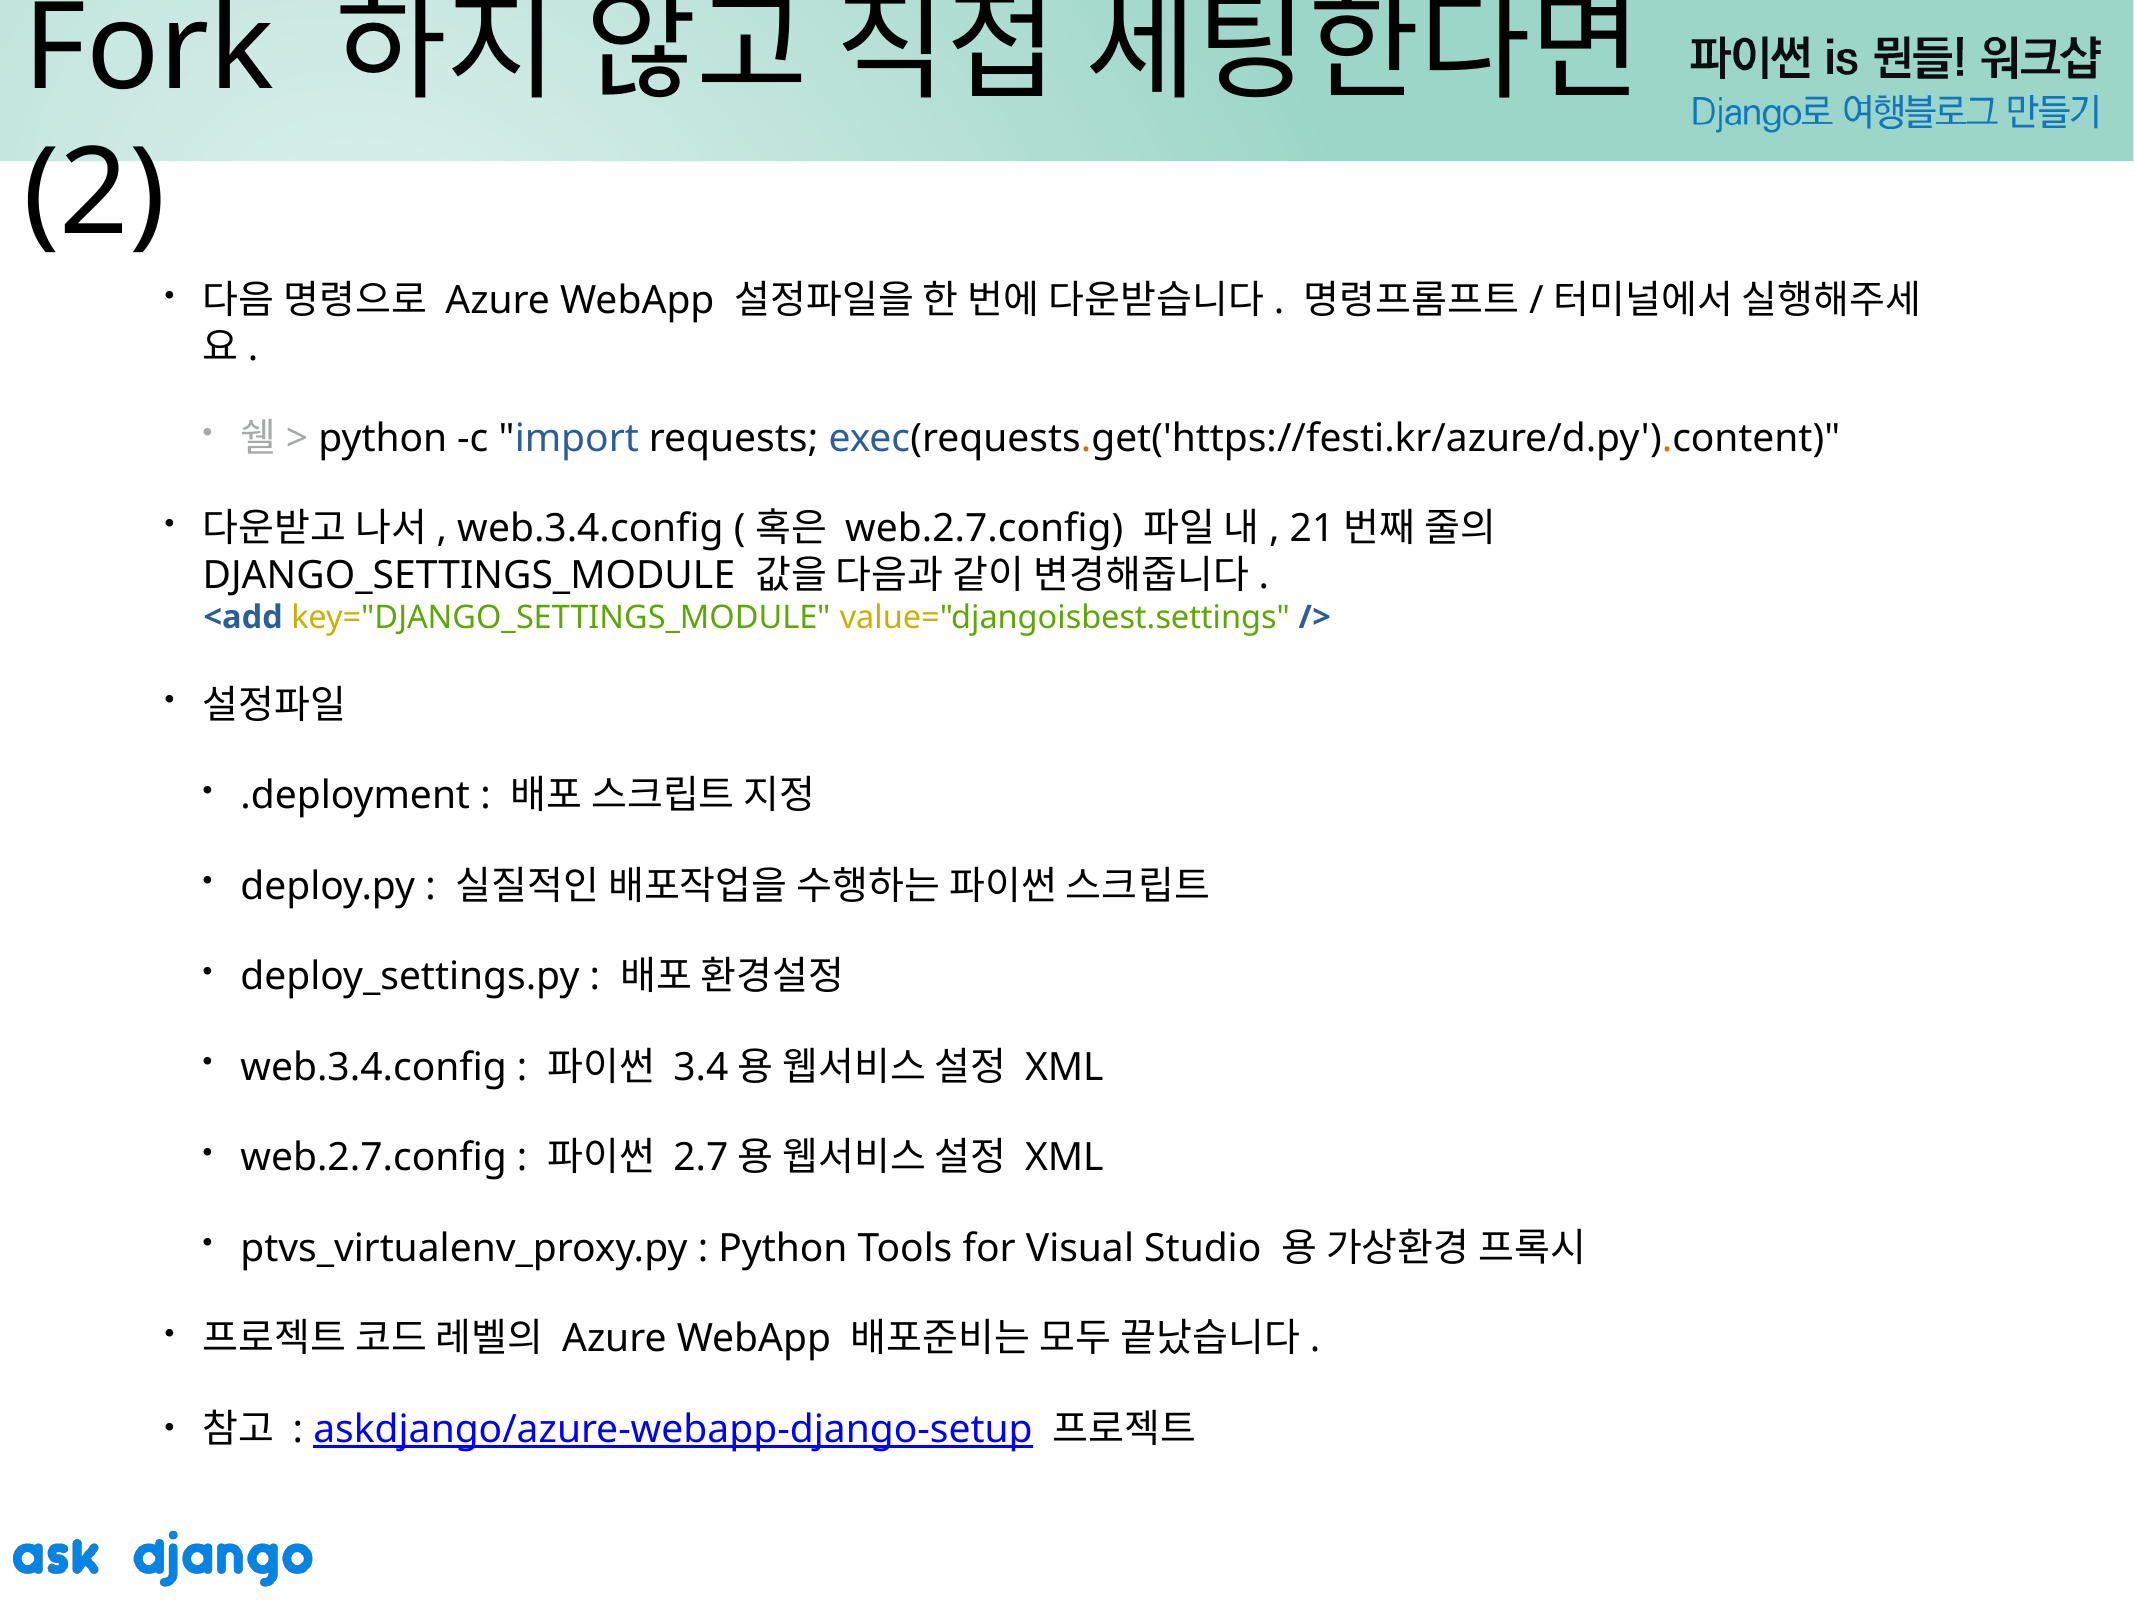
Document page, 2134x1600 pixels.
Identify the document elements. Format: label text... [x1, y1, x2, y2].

picture [0, 0, 2134, 1211]
list 다음 명령으로 Azure WebApp 설정파일을 한 번에 다운받습니다. 명령프롬프트/터미널에서 실행해주세요. 쉘> python -c "import requests; exec(requests.get('https://festi.kr/azure/d.py').content)" 다운받고 나서, web.3.4.config (혹은 web.2.7.config) 파일 내, 21번째 줄의 DJANGO_SETTINGS_MODULE 값을 다음과 같이 변경해줍니다. <add key="DJANGO_SETTINGS_MODULE" value="djangoisbest.settings" /> 설정파일 .deployment : 배포 스크립트 지정 deploy.py : 실질적인 배포작업을 수행하는 파이썬 스크립트 deploy_settings.py : 배포 환경설정 web.3.4.config : 파이썬 3.4용 웹서비스 설정 XML web.2.7.config : 파이썬 2.7용 웹서비스 설정 XML ptvs_virtualenv_proxy.py : Python Tools for Visual Studio 용 가상환경 프록시 프로젝트 코드 레벨의 Azure WebApp 배포준비는 모두 끝났습니다. 참고 : askdjango/azure-webapp-django-setup 프로젝트 [155, 273, 1978, 1459]
picture [0, 1518, 323, 1600]
title Fork 하지 않고 직접 세팅한다면 (2) [14, 20, 1675, 205]
